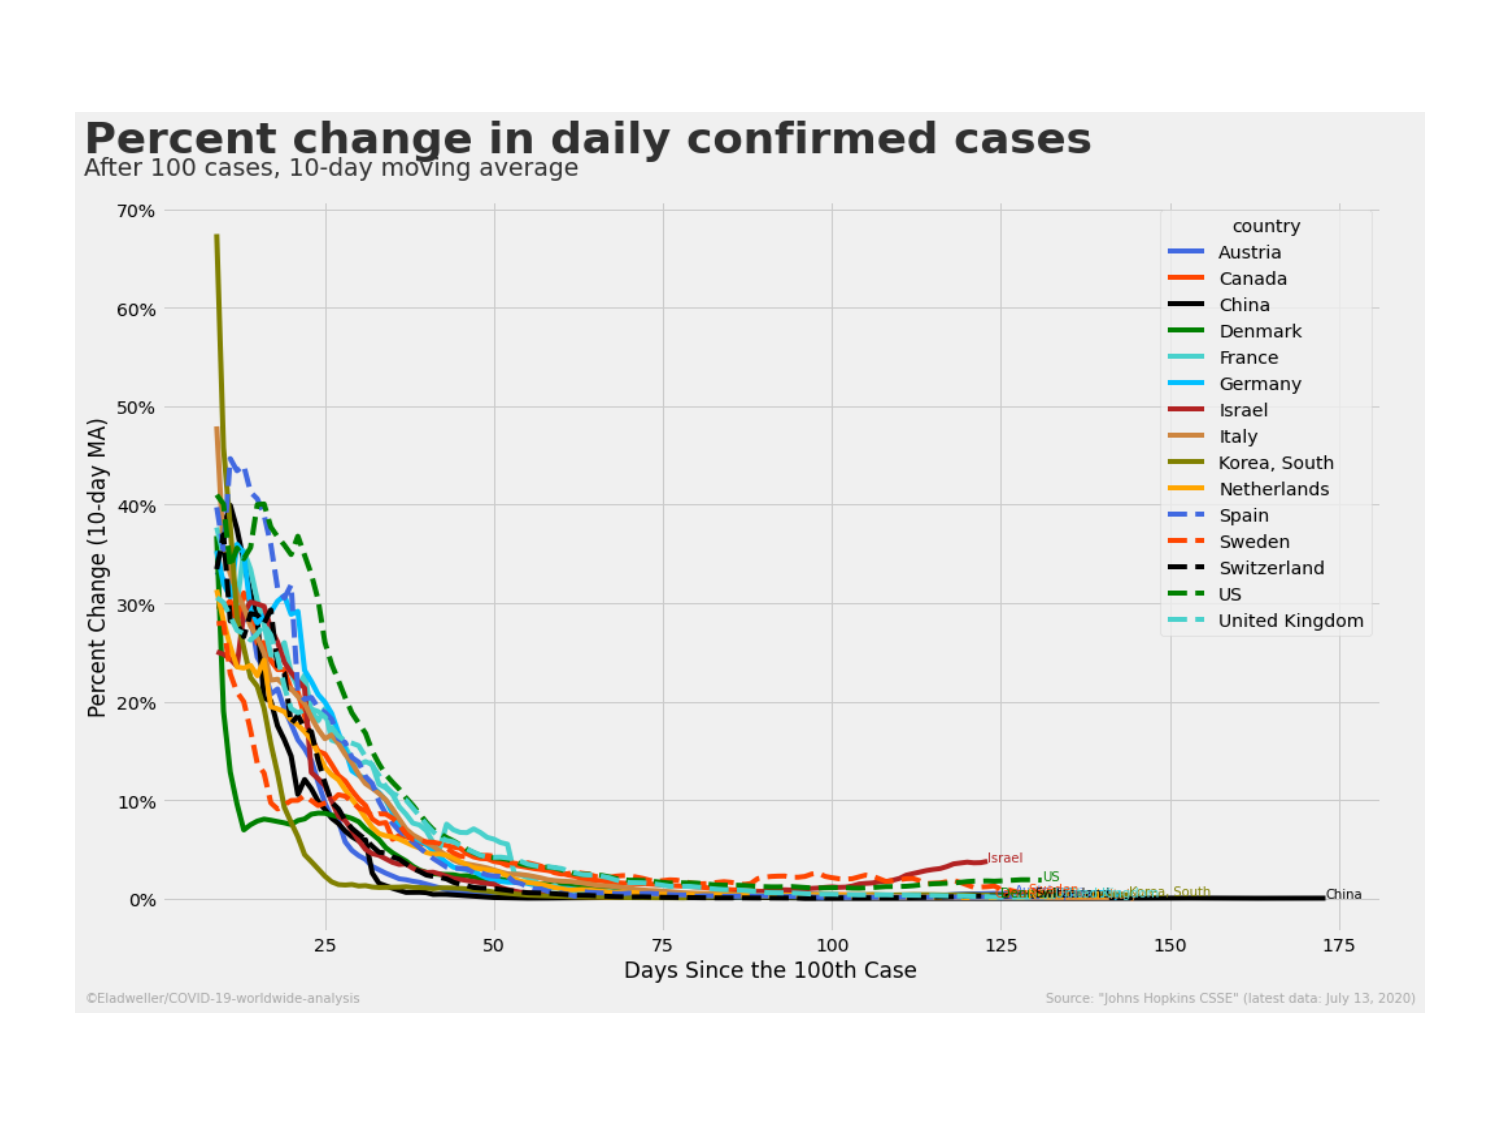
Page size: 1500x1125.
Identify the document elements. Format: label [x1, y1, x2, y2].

picture [74, 112, 1426, 1013]
